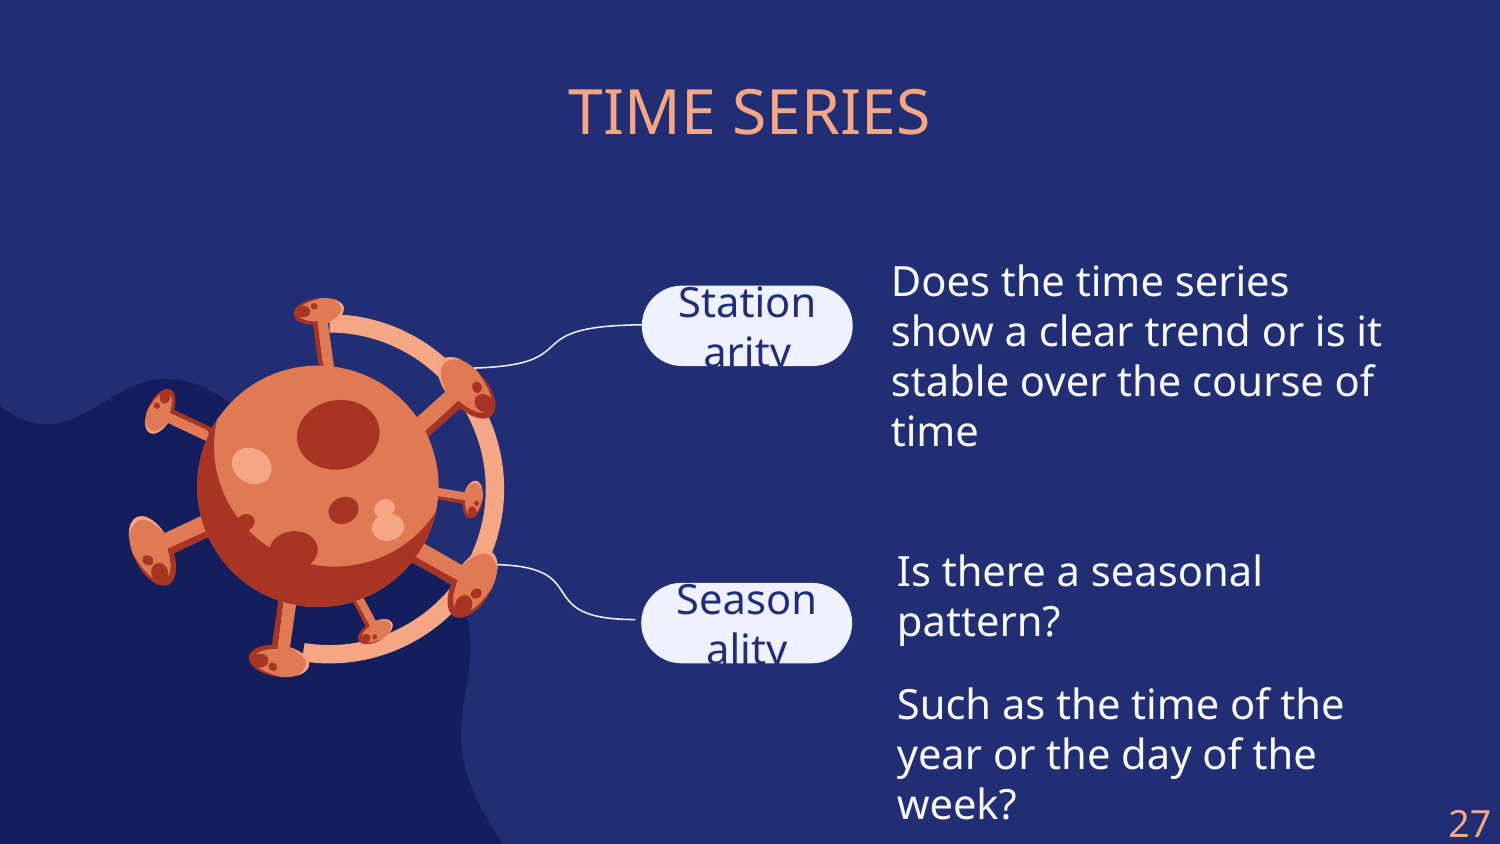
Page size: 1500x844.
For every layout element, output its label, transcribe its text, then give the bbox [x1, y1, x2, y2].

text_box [508, 564, 636, 620]
text_box Stationarity [641, 285, 853, 367]
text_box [508, 324, 648, 369]
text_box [128, 297, 503, 678]
text_box Does the time series show a clear trend or is it stable over the course of time [875, 239, 1413, 428]
text_box 27 [1433, 792, 1500, 844]
title TIME SERIES [77, 56, 1423, 181]
text_box Seasonality [641, 582, 853, 664]
subtitle Is there a seasonal pattern? Such as the time of the year or the day of the week? [881, 529, 1419, 718]
